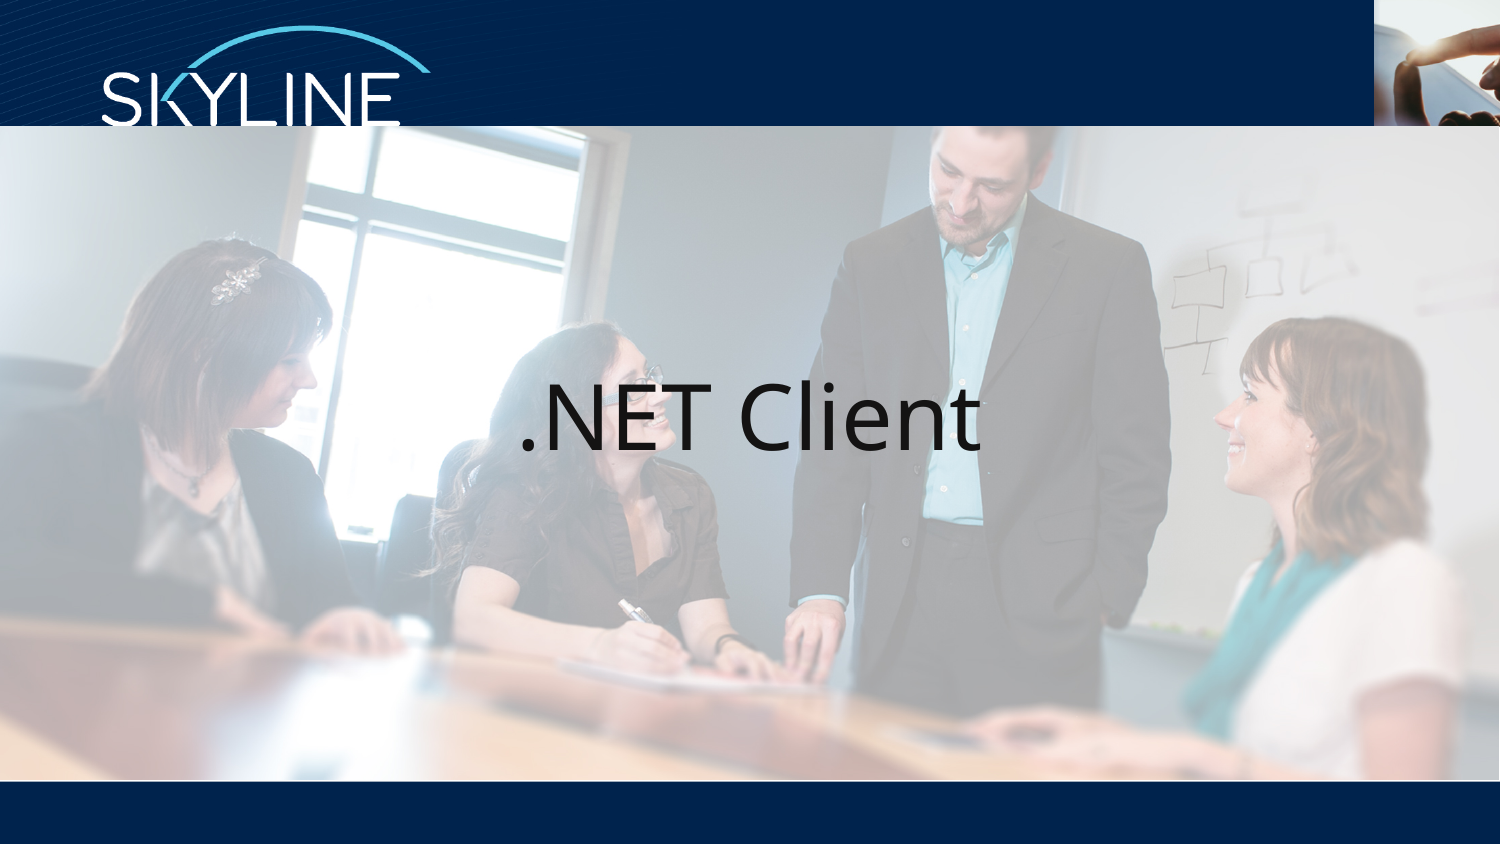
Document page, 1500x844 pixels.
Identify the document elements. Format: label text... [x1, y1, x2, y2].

title .NET Client [75, 342, 1425, 484]
picture [0, 0, 1500, 844]
